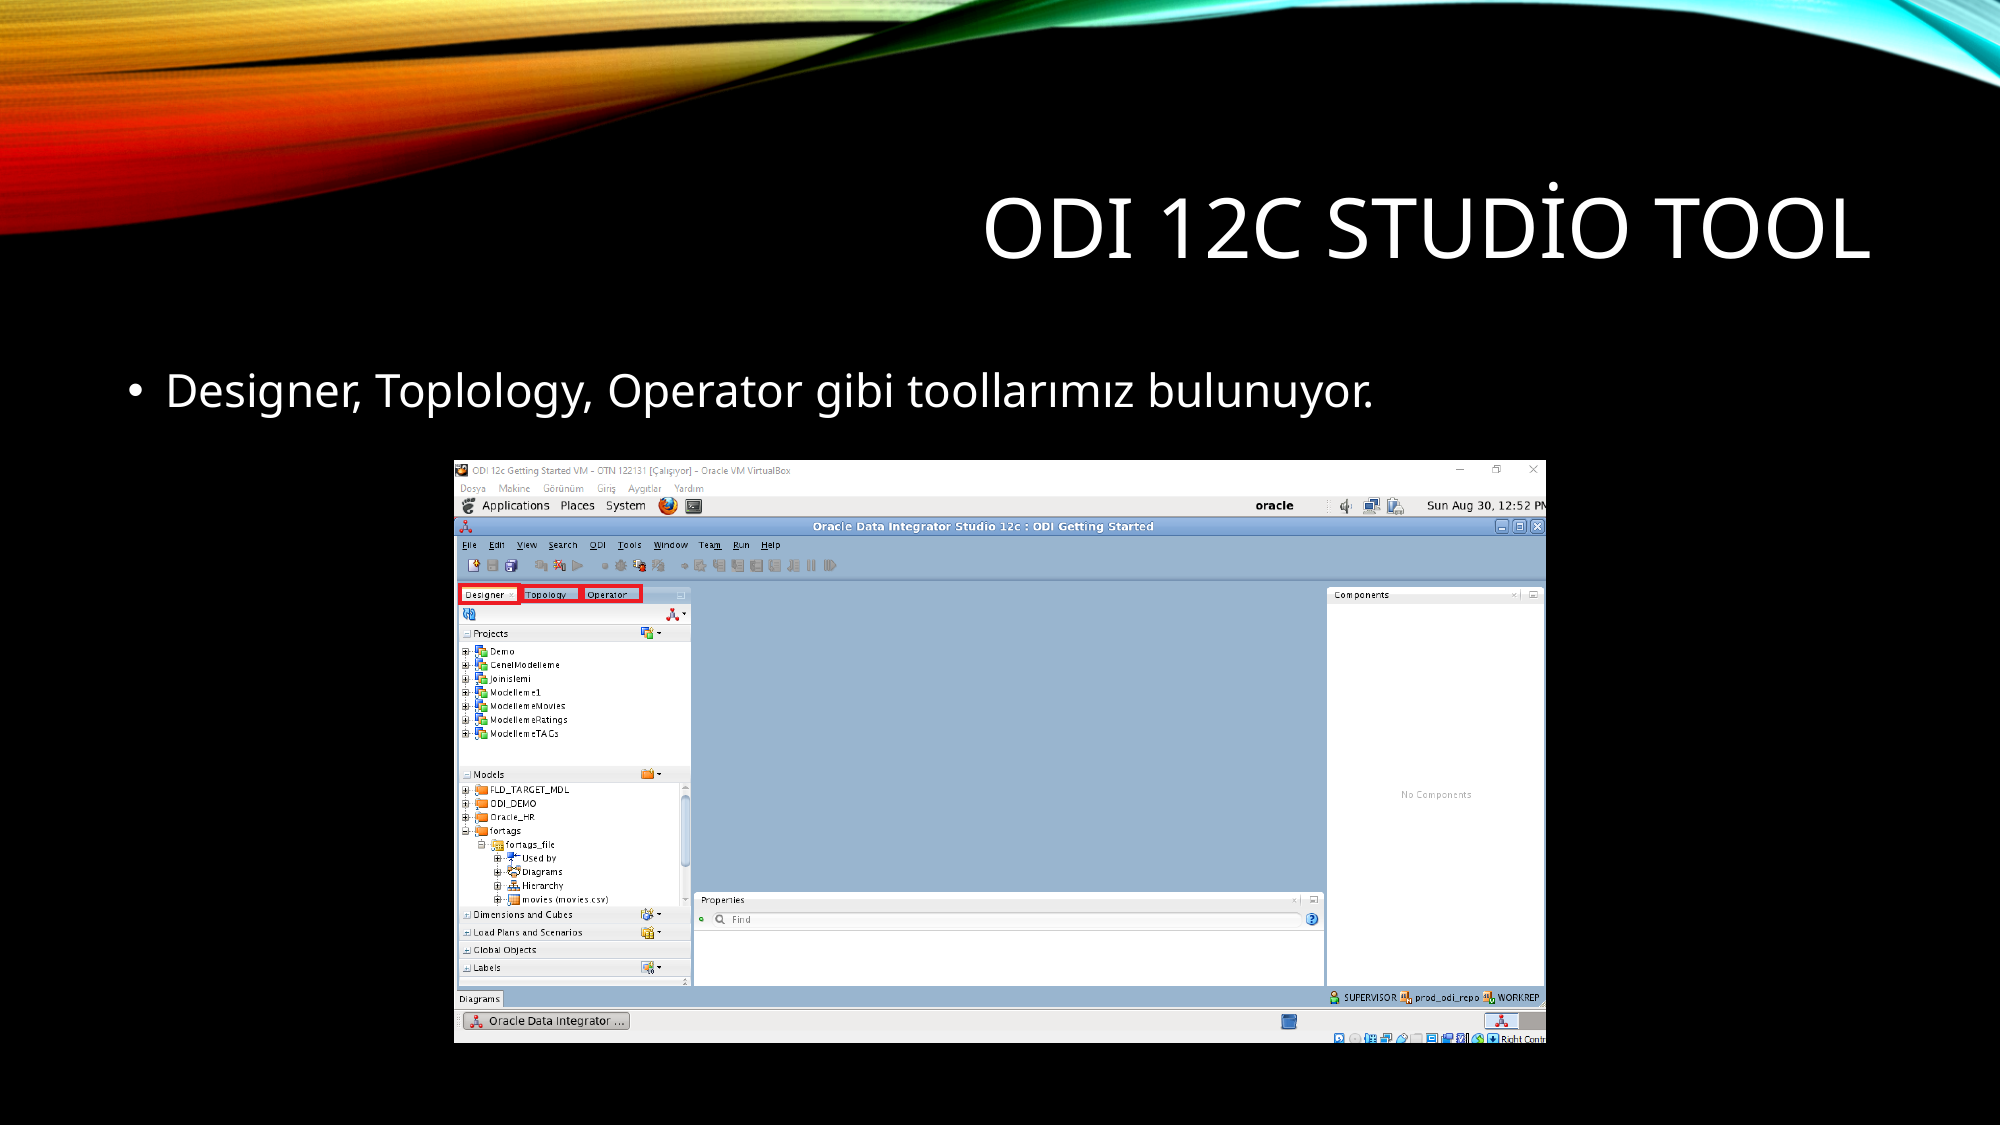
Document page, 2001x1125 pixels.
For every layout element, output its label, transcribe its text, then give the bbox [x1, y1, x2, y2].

title ODI 12c Studio tool [474, 125, 1888, 338]
picture [0, 0, 2000, 237]
list Designer, Toplology, Operator gibi toollarımız bulunuyor. [112, 360, 1888, 1021]
picture [454, 460, 1546, 1043]
